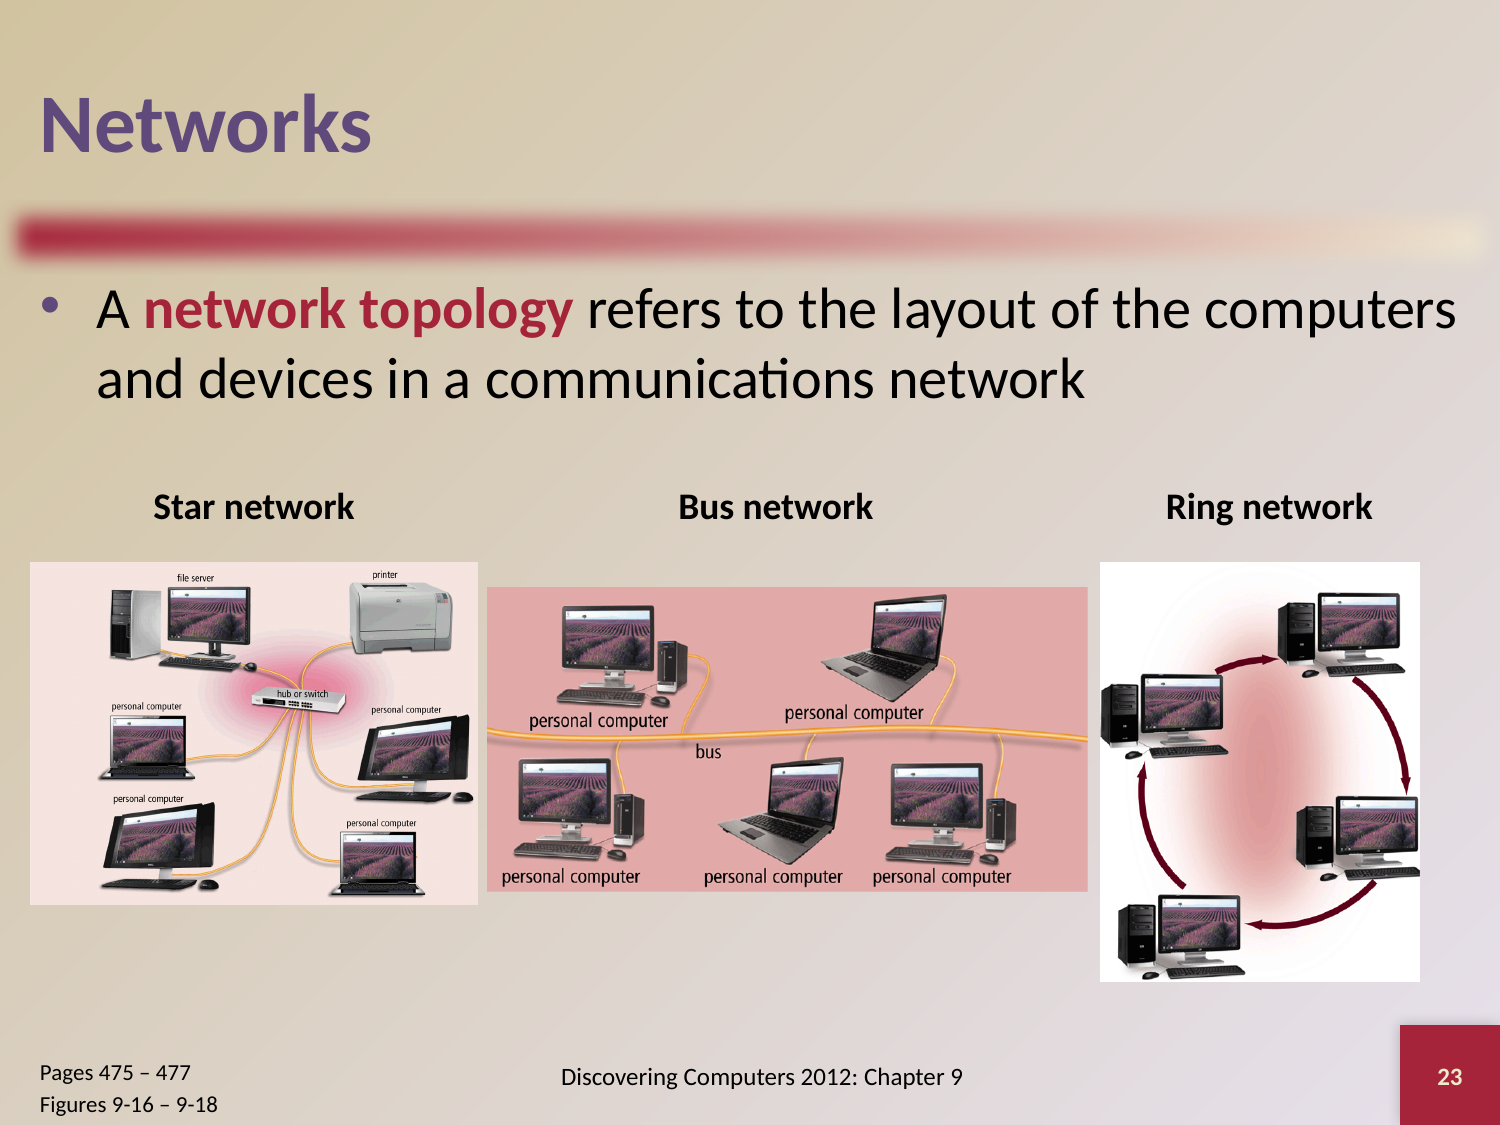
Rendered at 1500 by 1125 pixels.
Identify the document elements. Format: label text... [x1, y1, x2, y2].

footer Discovering Computers 2012: Chapter 9 [450, 1037, 1075, 1113]
slide_number 23 [1400, 1025, 1500, 1125]
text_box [30, 474, 478, 905]
list Pages 475 – 477 Figures 9-16 – 9-18 [24, 1050, 300, 1125]
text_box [487, 474, 1089, 892]
list A network topology refers to the layout of the computers and devices in a communications network [24, 262, 1475, 1025]
title Networks [24, 24, 1475, 213]
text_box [1099, 474, 1420, 983]
